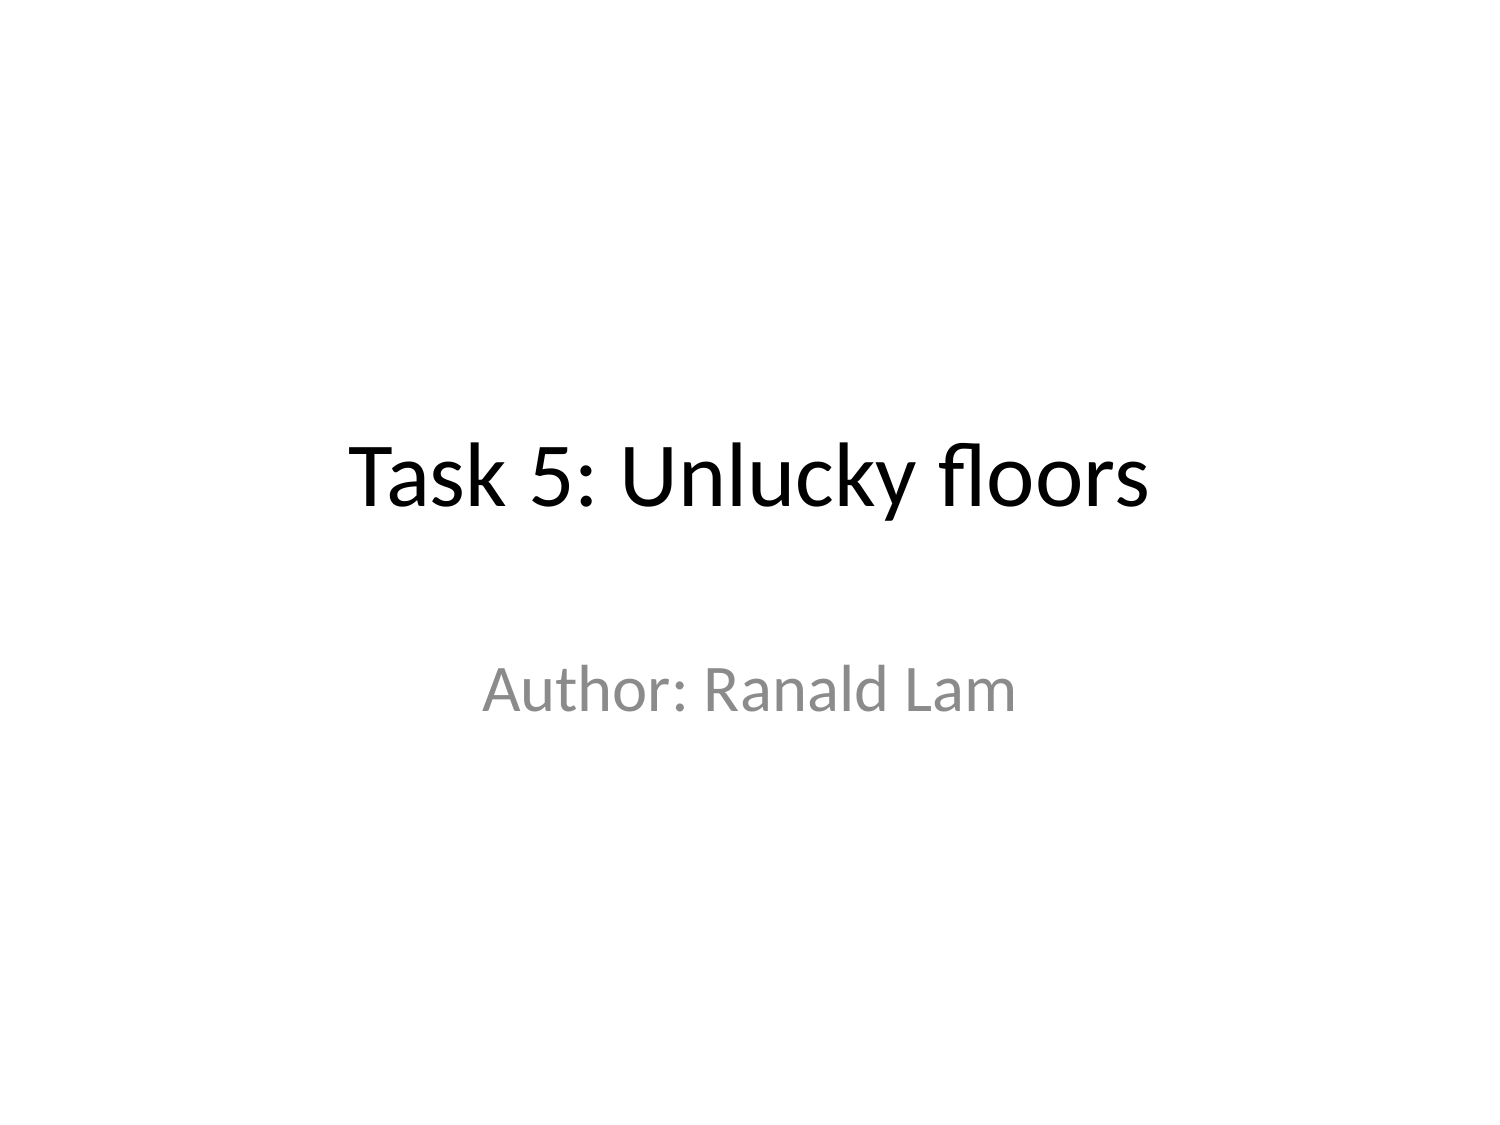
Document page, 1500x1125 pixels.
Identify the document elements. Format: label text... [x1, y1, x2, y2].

subtitle Author: Ranald Lam [225, 637, 1275, 925]
title Task 5: Unlucky floors [112, 349, 1388, 591]
